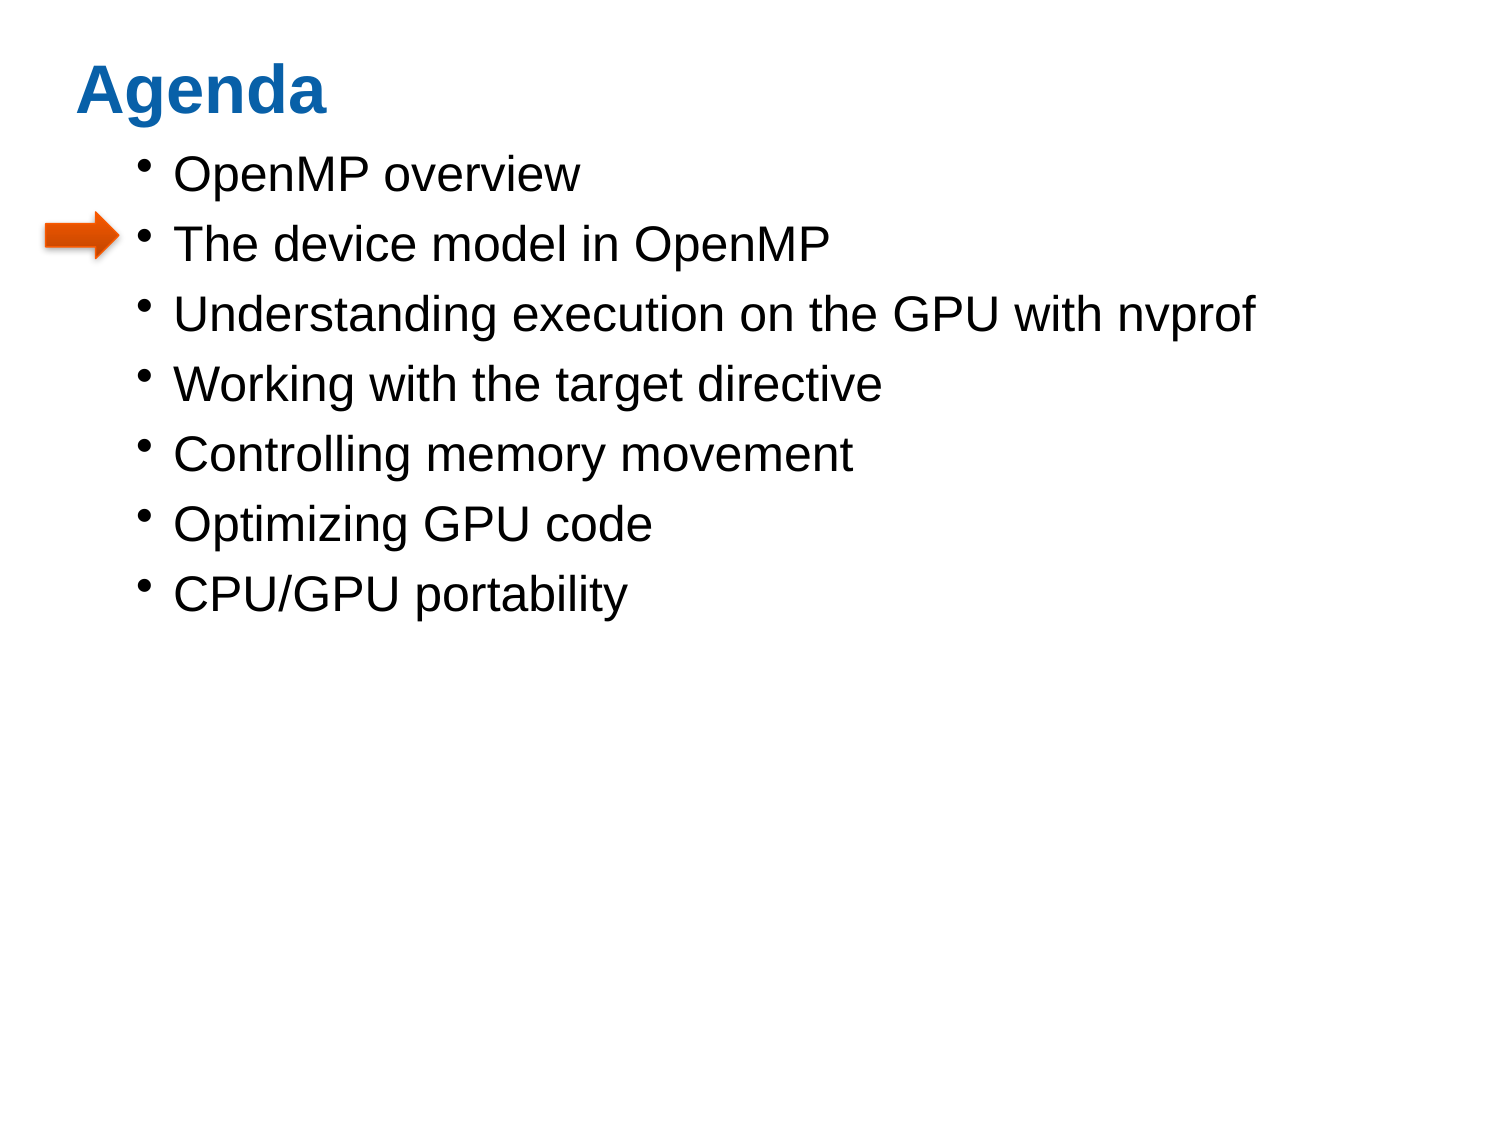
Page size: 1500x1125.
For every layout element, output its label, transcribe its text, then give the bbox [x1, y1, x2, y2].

text_box [44, 211, 120, 260]
list OpenMP overview The device model in OpenMP Understanding execution on the GPU with nvprof Working with the target directive Controlling memory movement Optimizing GPU code CPU/GPU portability [135, 141, 1450, 1069]
title Agenda [74, 44, 1426, 143]
